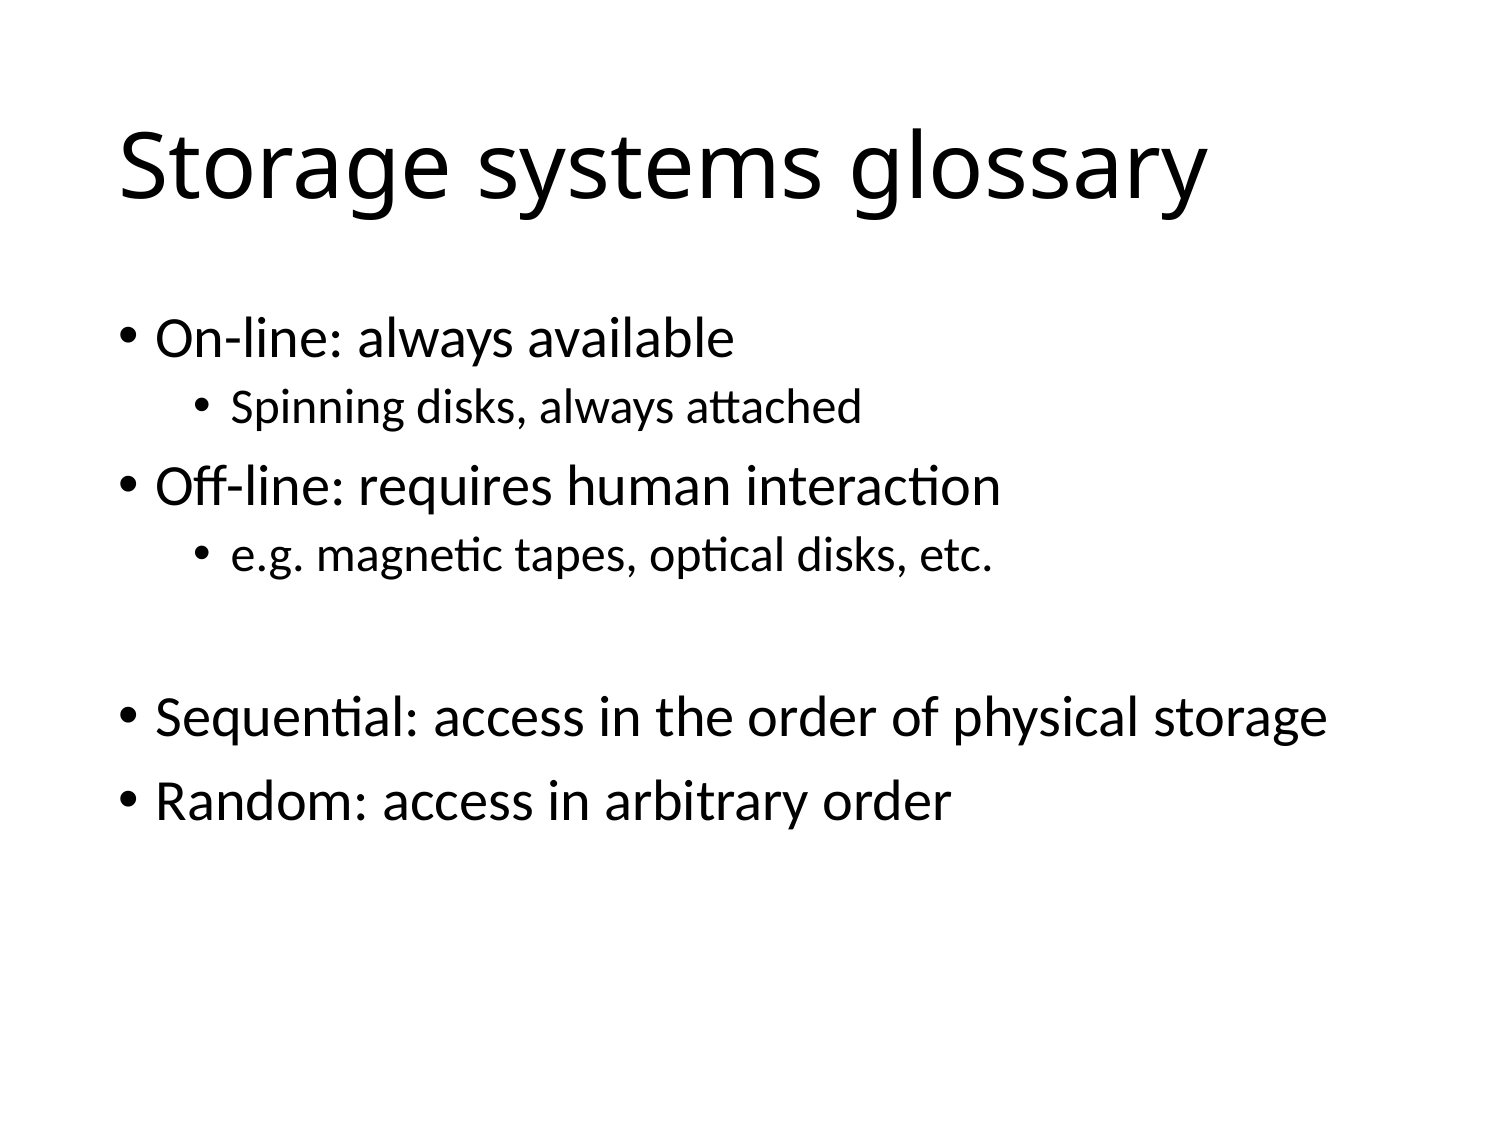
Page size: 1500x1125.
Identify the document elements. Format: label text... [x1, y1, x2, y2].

title Storage systems glossary [103, 59, 1397, 278]
list On-line: always available Spinning disks, always attached Off-line: requires human interaction e.g. magnetic tapes, optical disks, etc. Sequential: access in the order of physical storage Random: access in arbitrary order [103, 299, 1397, 1014]
